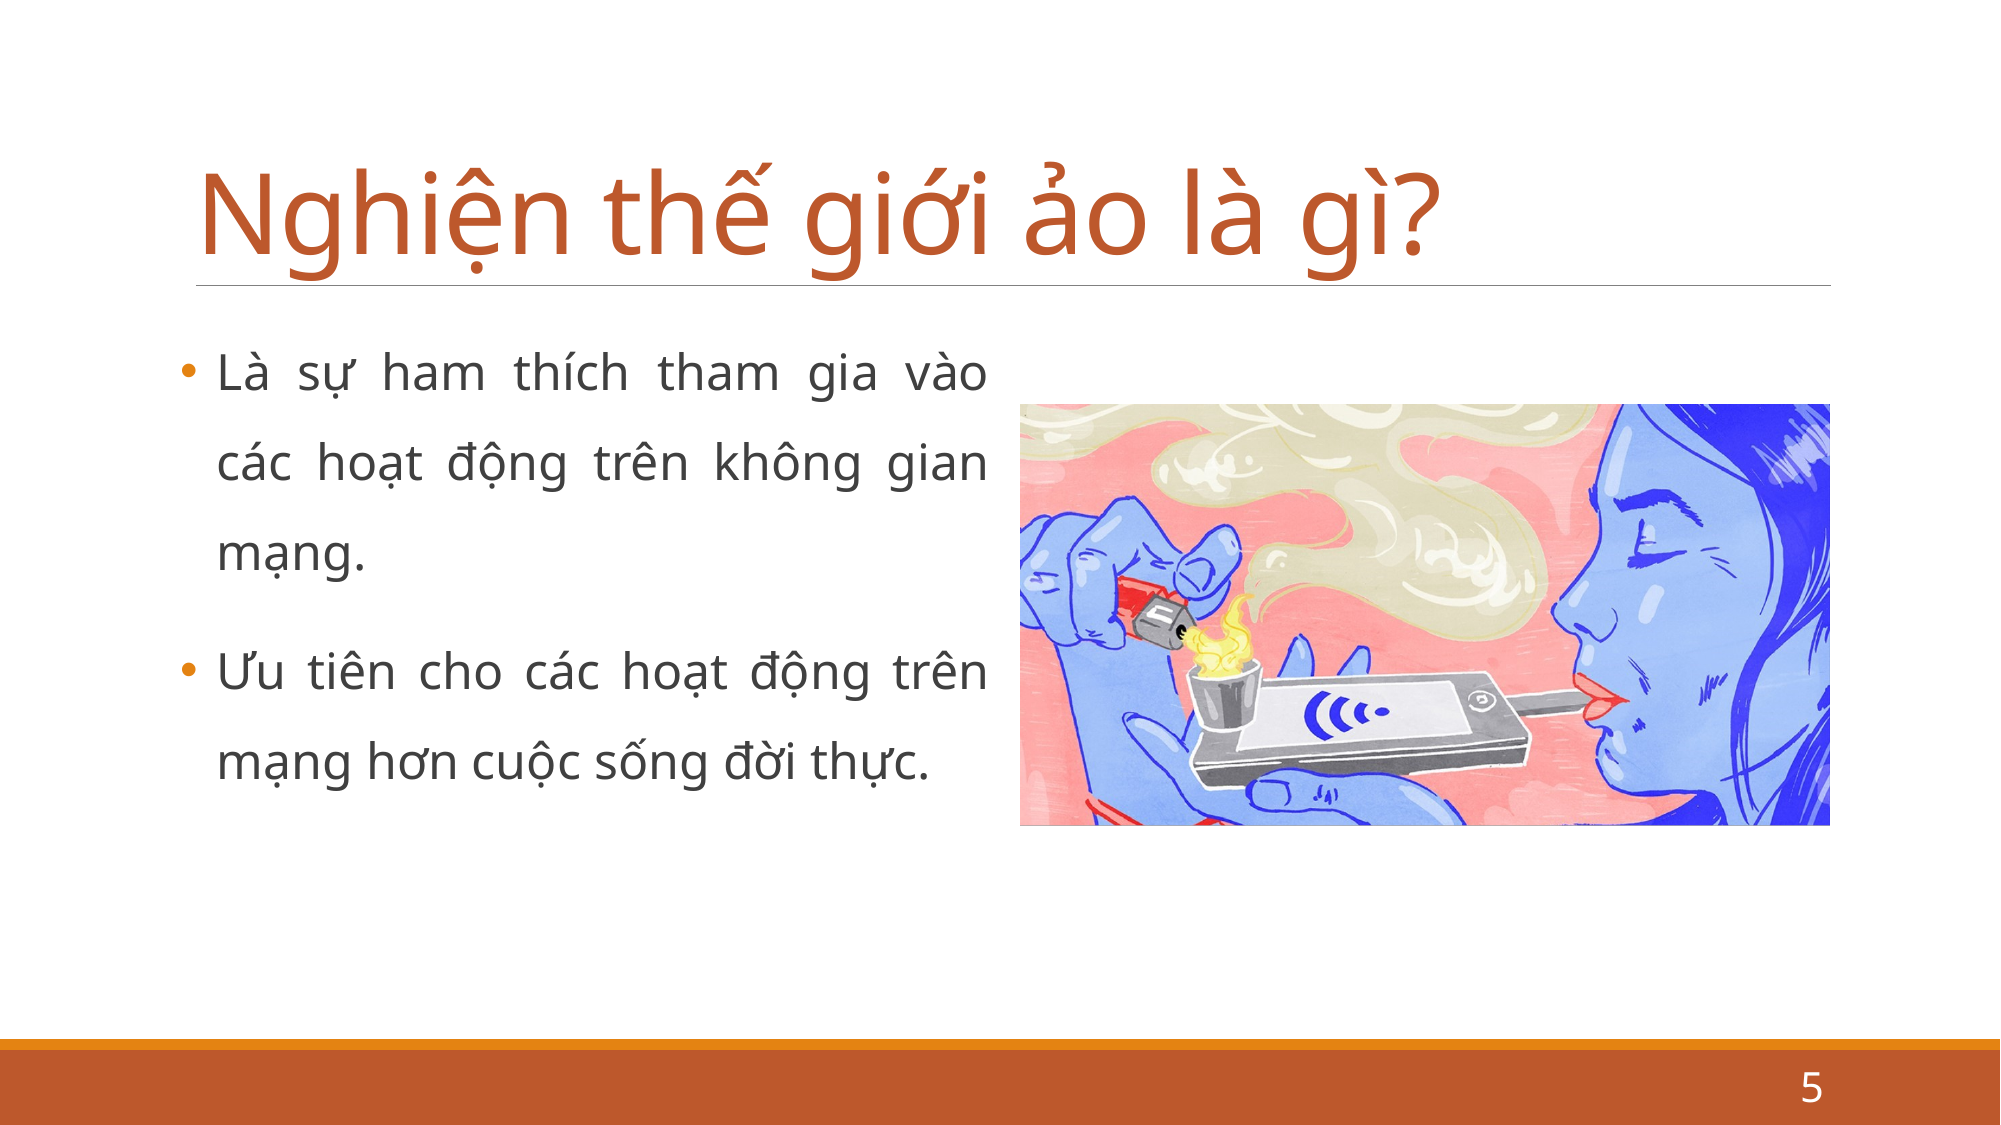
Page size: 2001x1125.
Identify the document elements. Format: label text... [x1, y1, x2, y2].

slide_number 5 [1624, 1059, 1840, 1120]
list Là sự ham thích tham gia vào các hoạt động trên không gian mạng. Ưu tiên cho các hoạt động trên mạng hơn cuộc sống đời thực. [180, 302, 990, 963]
title Nghiện thế giới ảo là gì? [180, 47, 1830, 285]
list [1019, 404, 1831, 861]
